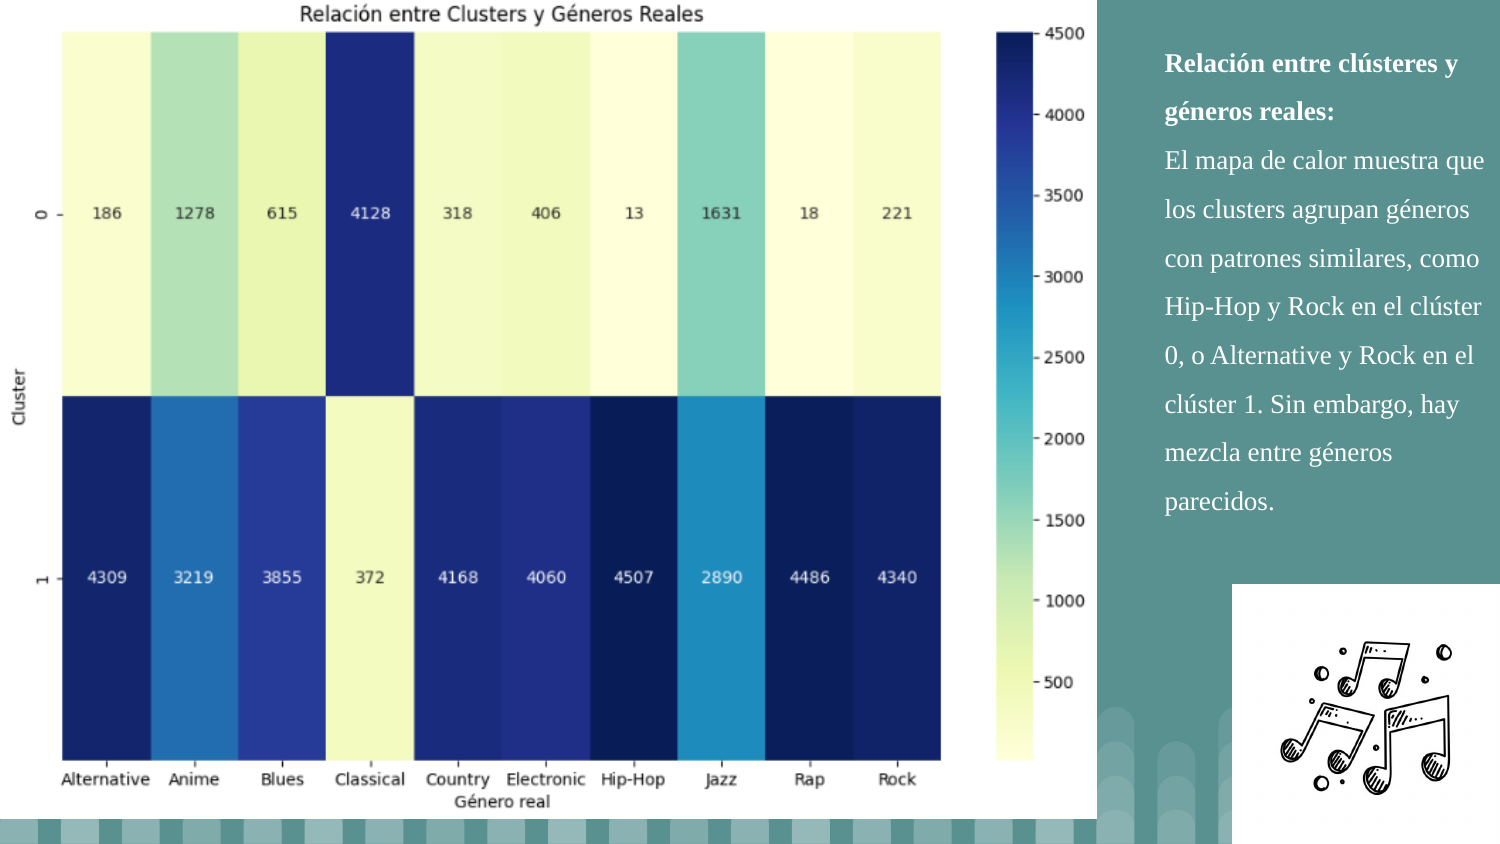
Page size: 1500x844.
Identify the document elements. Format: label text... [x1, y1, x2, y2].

text_box Relación entre clústeres y géneros reales: El mapa de calor muestra que los clusters agrupan géneros con patrones similares, como Hip-Hop y Rock en el clúster 0, o Alternative y Rock en el clúster 1. Sin embargo, hay mezcla entre géneros parecidos. [1149, 13, 1500, 531]
picture [1231, 583, 1500, 844]
picture [0, 0, 1097, 820]
